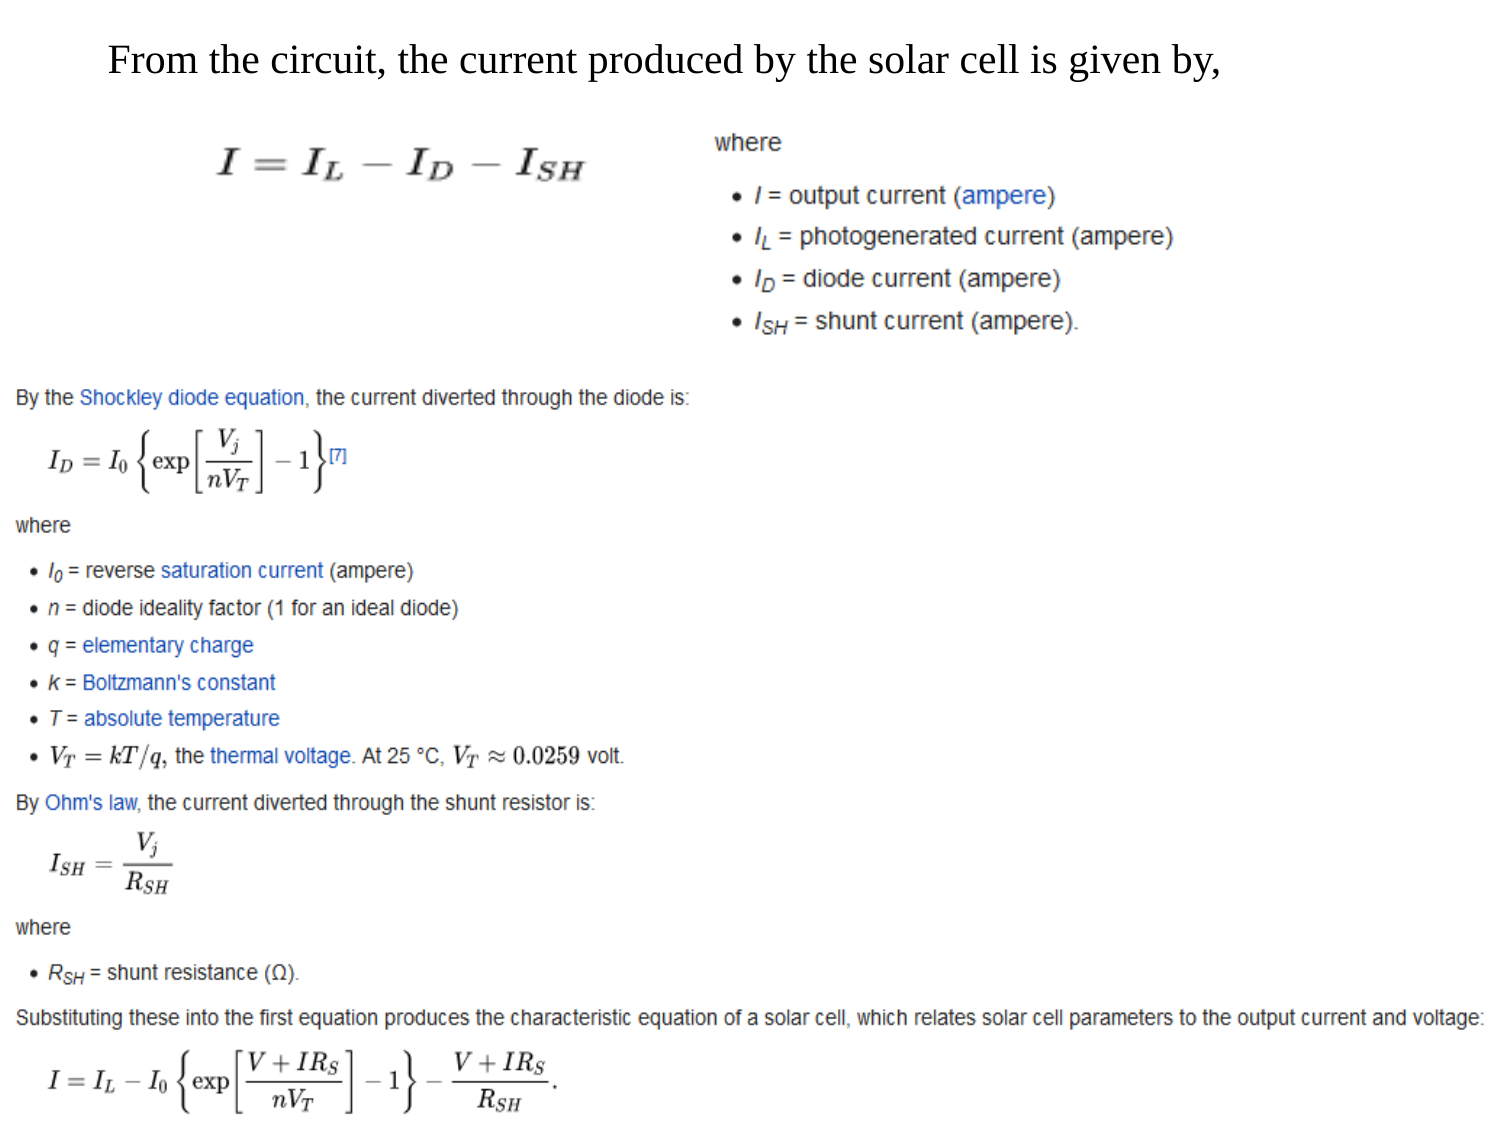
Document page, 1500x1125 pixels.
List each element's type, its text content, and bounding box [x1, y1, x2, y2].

list From the circuit, the current produced by the solar cell is given by, [75, 24, 1425, 374]
picture [162, 124, 613, 201]
picture [0, 374, 1500, 1125]
picture [687, 124, 1201, 349]
